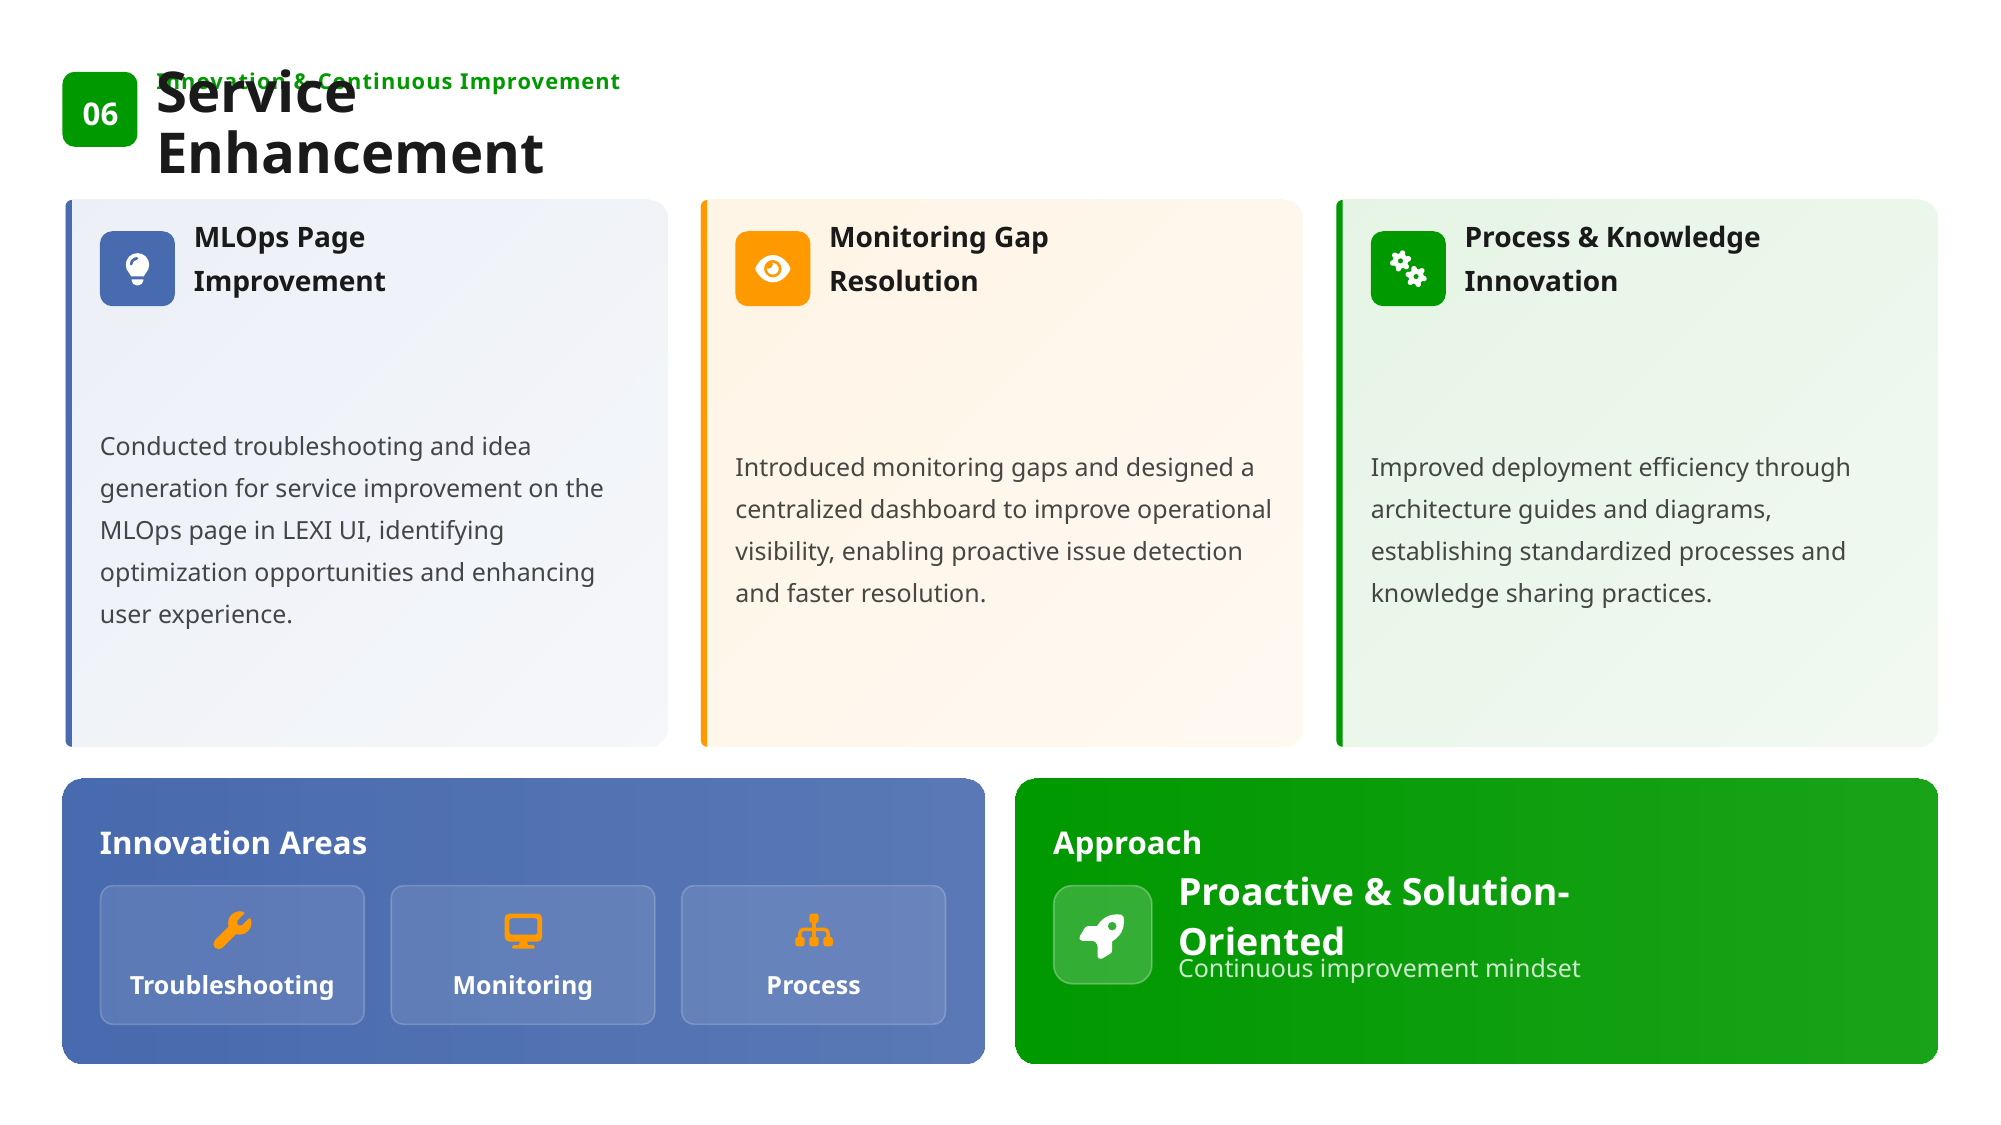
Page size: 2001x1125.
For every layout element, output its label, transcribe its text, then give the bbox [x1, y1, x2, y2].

text_box [795, 913, 833, 947]
text_box [1079, 914, 1124, 959]
text_box [125, 253, 150, 277]
text_box [504, 913, 543, 949]
text_box [708, 199, 1303, 747]
text_box [65, 199, 72, 747]
text_box [213, 911, 252, 950]
text_box [100, 885, 365, 1025]
text_box Process & Knowledge Innovation [1464, 231, 1881, 275]
text_box MLOps Page Improvement [193, 231, 533, 275]
text_box Troubleshooting [119, 961, 345, 999]
text_box Approach [1053, 816, 1916, 860]
text_box [391, 885, 655, 1025]
text_box Process [701, 961, 927, 999]
text_box Continuous improvement mindset [1178, 944, 1724, 982]
text_box [1053, 885, 1152, 984]
text_box Innovation Areas [99, 816, 963, 860]
text_box [1389, 250, 1412, 272]
text_box 06 [82, 87, 133, 132]
text_box Improved deployment efficiency through architecture guides and diagrams, establishing standardized processes and knowledge sharing practices. [1370, 331, 1920, 716]
text_box Proactive & Solution-Oriented [1178, 888, 1730, 939]
text_box Conducted troubleshooting and idea generation for service improvement on the MLOps page in LEXI UI, identifying optimization opportunities and enhancing user experience. [99, 331, 649, 716]
text_box [131, 279, 144, 286]
text_box [1370, 231, 1446, 307]
text_box [1015, 778, 1938, 1064]
text_box Innovation & Continuous Improvement [156, 62, 693, 93]
text_box [700, 199, 708, 747]
text_box [62, 778, 985, 1064]
text_box Monitoring Gap Resolution [829, 231, 1166, 275]
text_box [755, 255, 791, 283]
text_box [1405, 265, 1427, 288]
text_box Monitoring [410, 961, 636, 999]
text_box [735, 231, 811, 307]
text_box Introduced monitoring gaps and designed a centralized dashboard to improve operational visibility, enabling proactive issue detection and faster resolution. [735, 331, 1284, 716]
text_box [72, 199, 668, 747]
text_box [681, 885, 946, 1025]
text_box [1343, 199, 1938, 747]
text_box [1336, 199, 1343, 747]
text_box Service Enhancement [156, 93, 710, 157]
text_box [62, 71, 138, 147]
text_box [99, 231, 175, 307]
